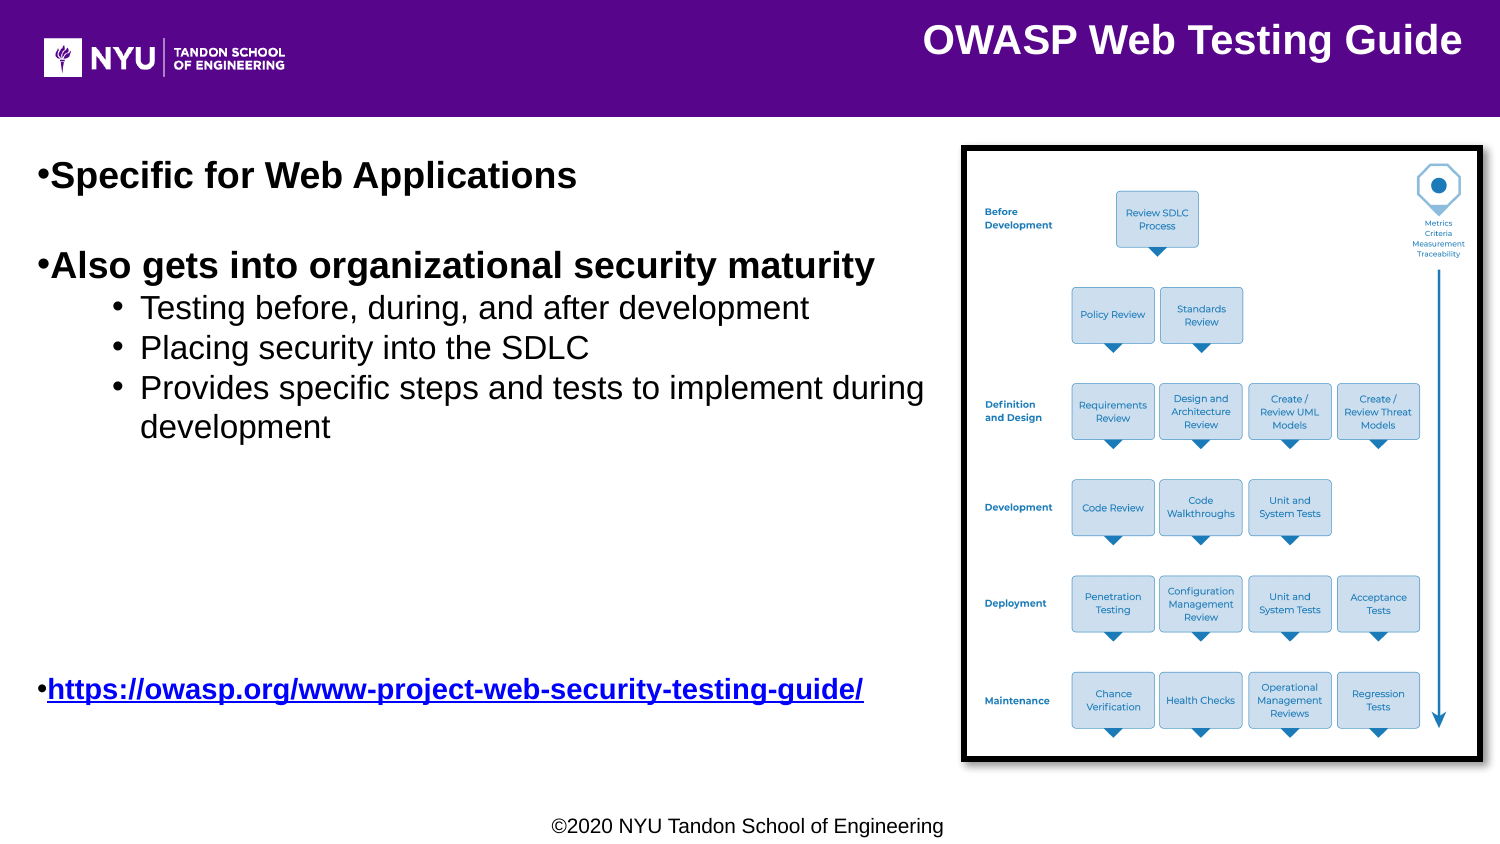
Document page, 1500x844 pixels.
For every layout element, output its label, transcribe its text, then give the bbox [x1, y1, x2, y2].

picture [44, 38, 285, 77]
list OWASP Web Testing Guide [392, 12, 1463, 109]
picture [966, 150, 1478, 757]
list Specific for Web Applications Also gets into organizational security maturity Testing before, during, and after development Placing security into the SDLC Provides specific steps and tests to implement during development https://owasp.org/www-project-web-security-testing-guide/ [37, 151, 940, 757]
